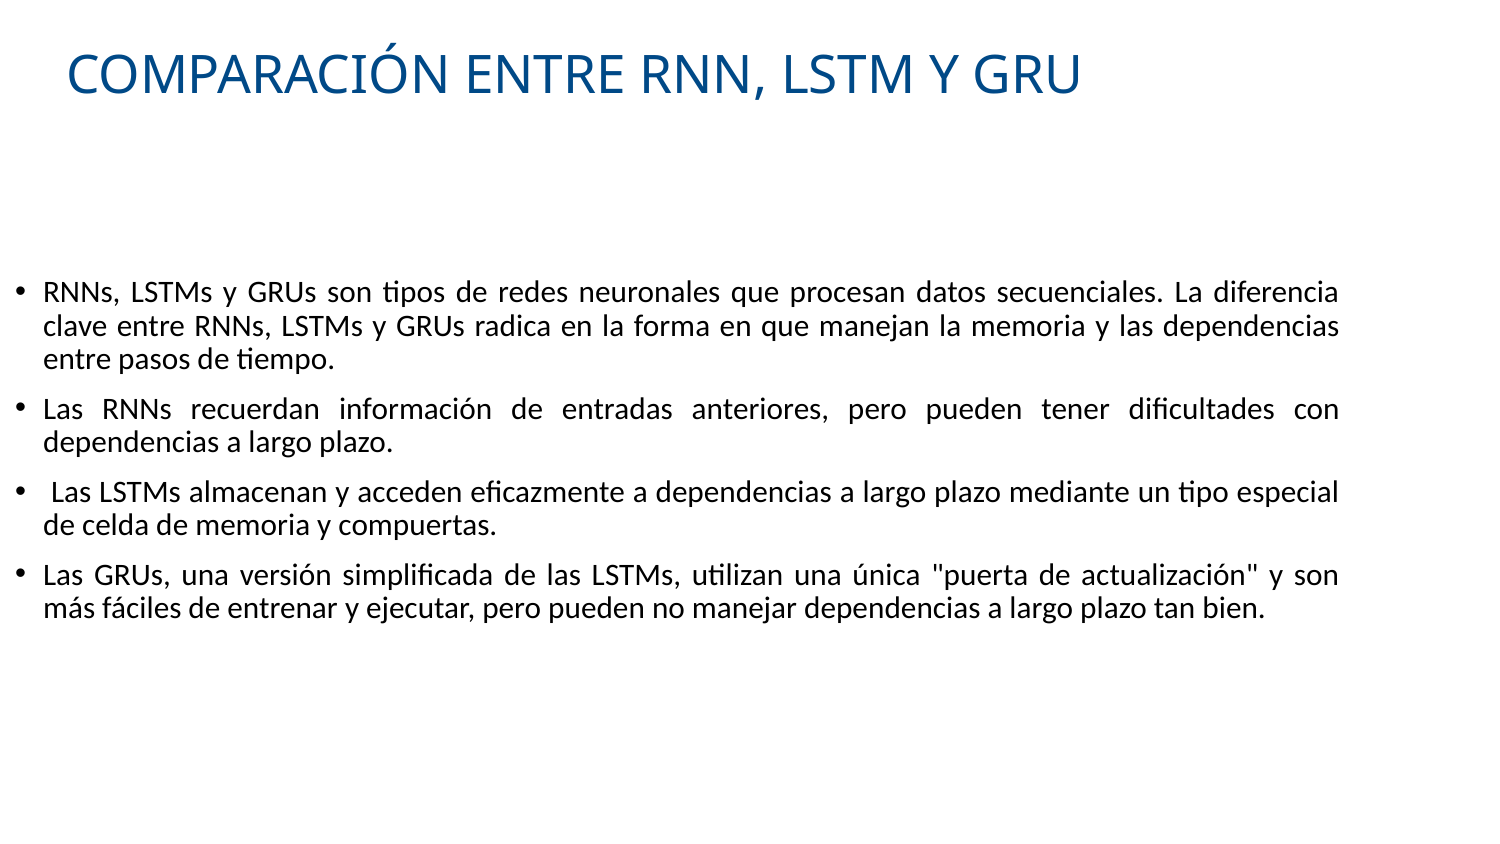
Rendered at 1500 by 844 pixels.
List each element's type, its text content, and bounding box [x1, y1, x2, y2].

list RNNs, LSTMs y GRUs son tipos de redes neuronales que procesan datos secuenciales. La diferencia clave entre RNNs, LSTMs y GRUs radica en la forma en que manejan la memoria y las dependencias entre pasos de tiempo. Las RNNs recuerdan información de entradas anteriores, pero pueden tener dificultades con dependencias a largo plazo. Las LSTMs almacenan y acceden eficazmente a dependencias a largo plazo mediante un tipo especial de celda de memoria y compuertas. Las GRUs, una versión simplificada de las LSTMs, utilizan una única "puerta de actualización" y son más fáciles de entrenar y ejecutar, pero pueden no manejar dependencias a largo plazo tan bien. [0, 268, 1357, 799]
title COMPARACIÓN ENTRE RNN, LSTM Y GRU [51, 32, 1099, 127]
